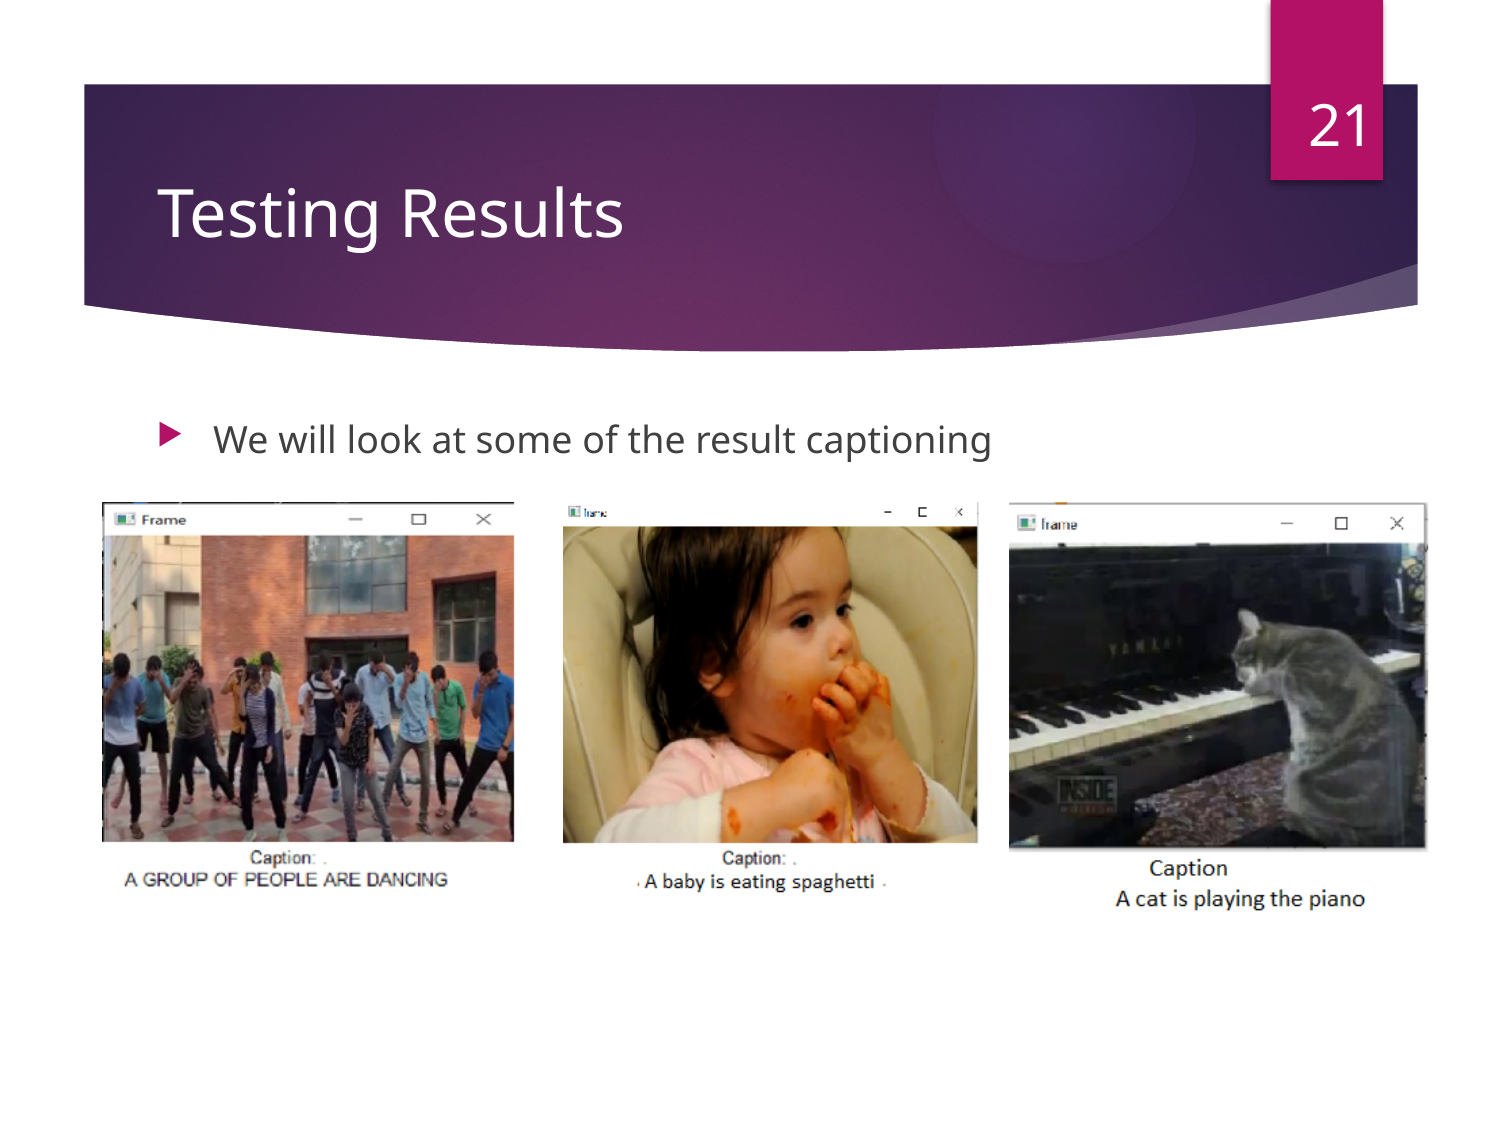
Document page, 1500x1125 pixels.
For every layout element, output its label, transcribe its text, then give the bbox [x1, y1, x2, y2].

picture [102, 502, 525, 915]
slide_number 21 [1259, 48, 1390, 175]
picture [562, 502, 1432, 923]
title Testing Results [142, 152, 1183, 269]
list We will look at some of the result captioning [141, 408, 1411, 988]
